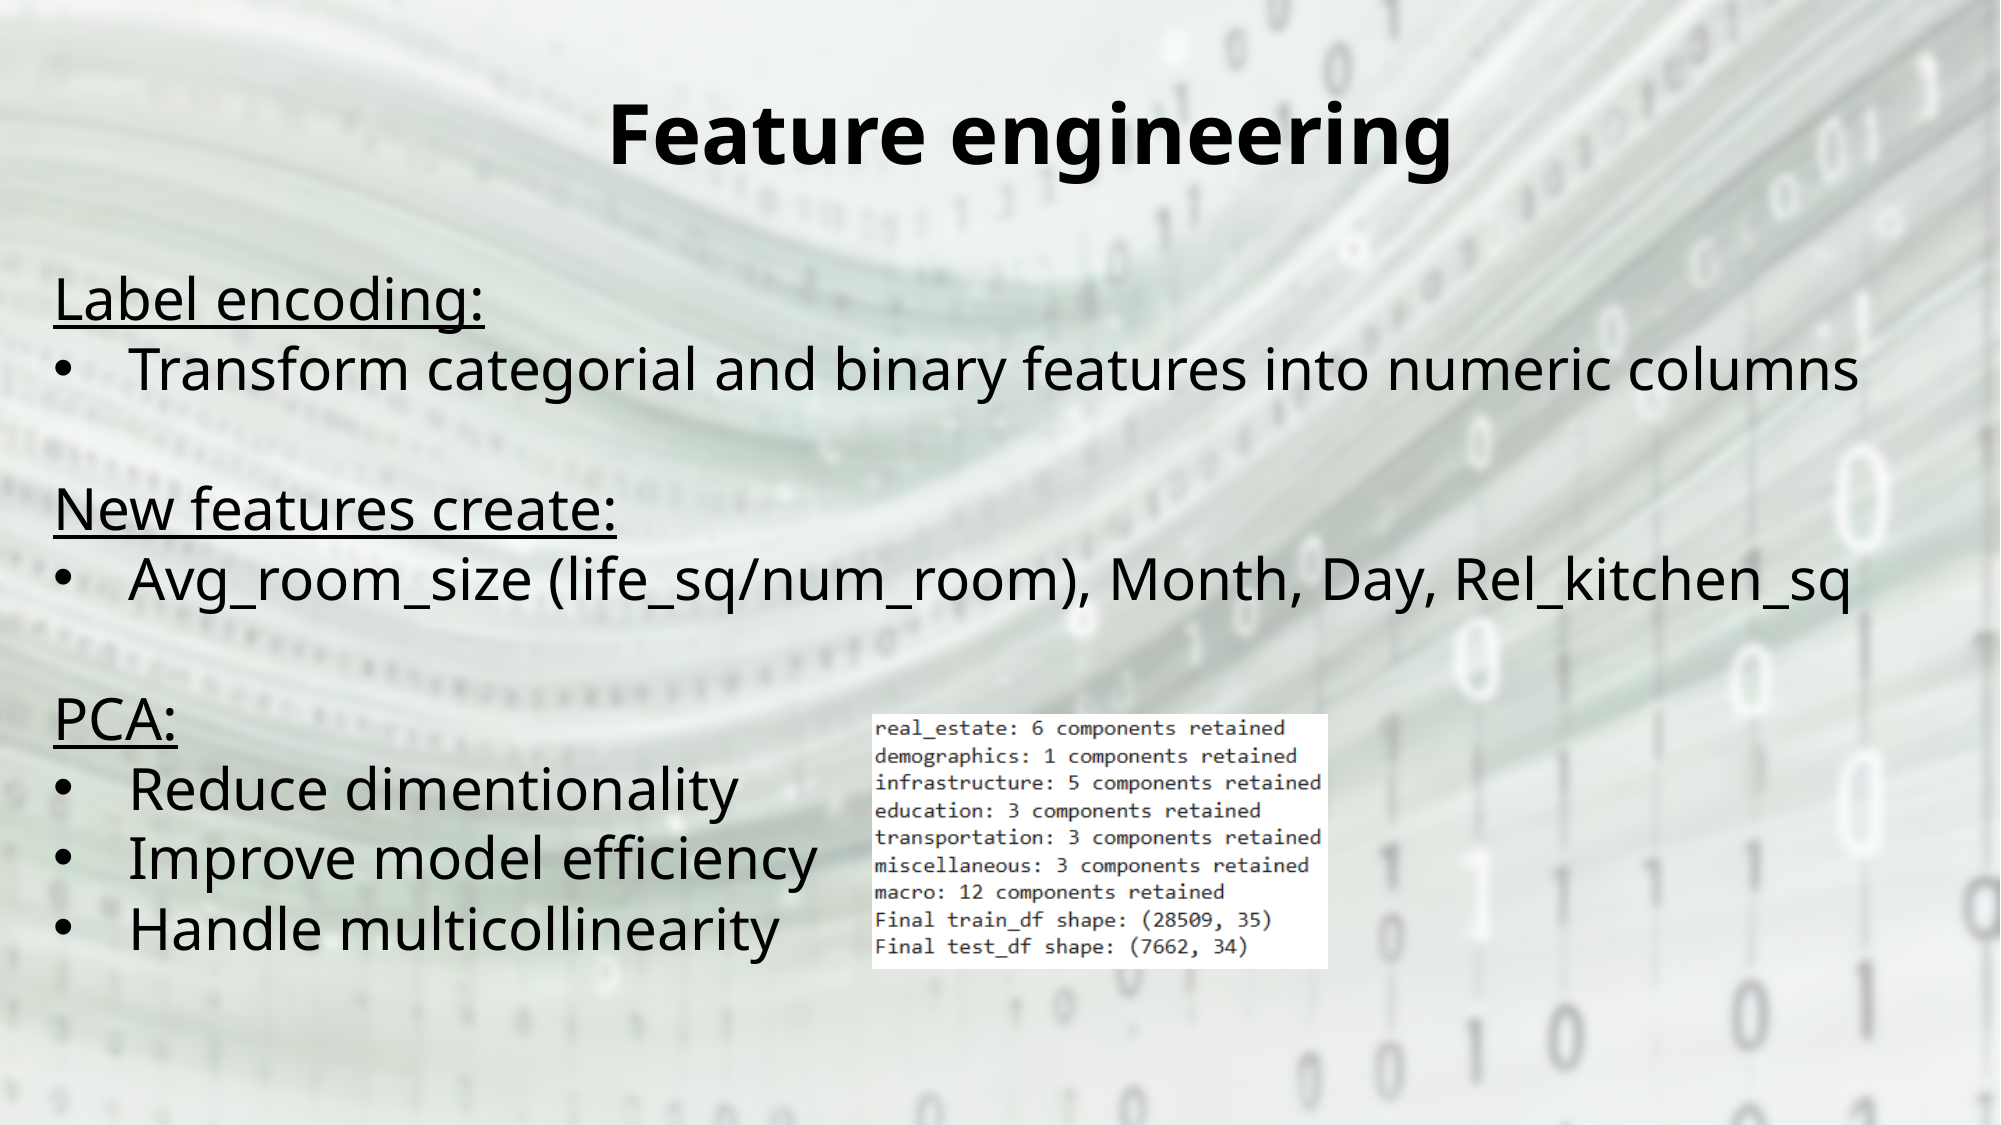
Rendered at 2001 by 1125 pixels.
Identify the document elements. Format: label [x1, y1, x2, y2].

list [0, 0, 2000, 1125]
picture [871, 714, 1328, 969]
